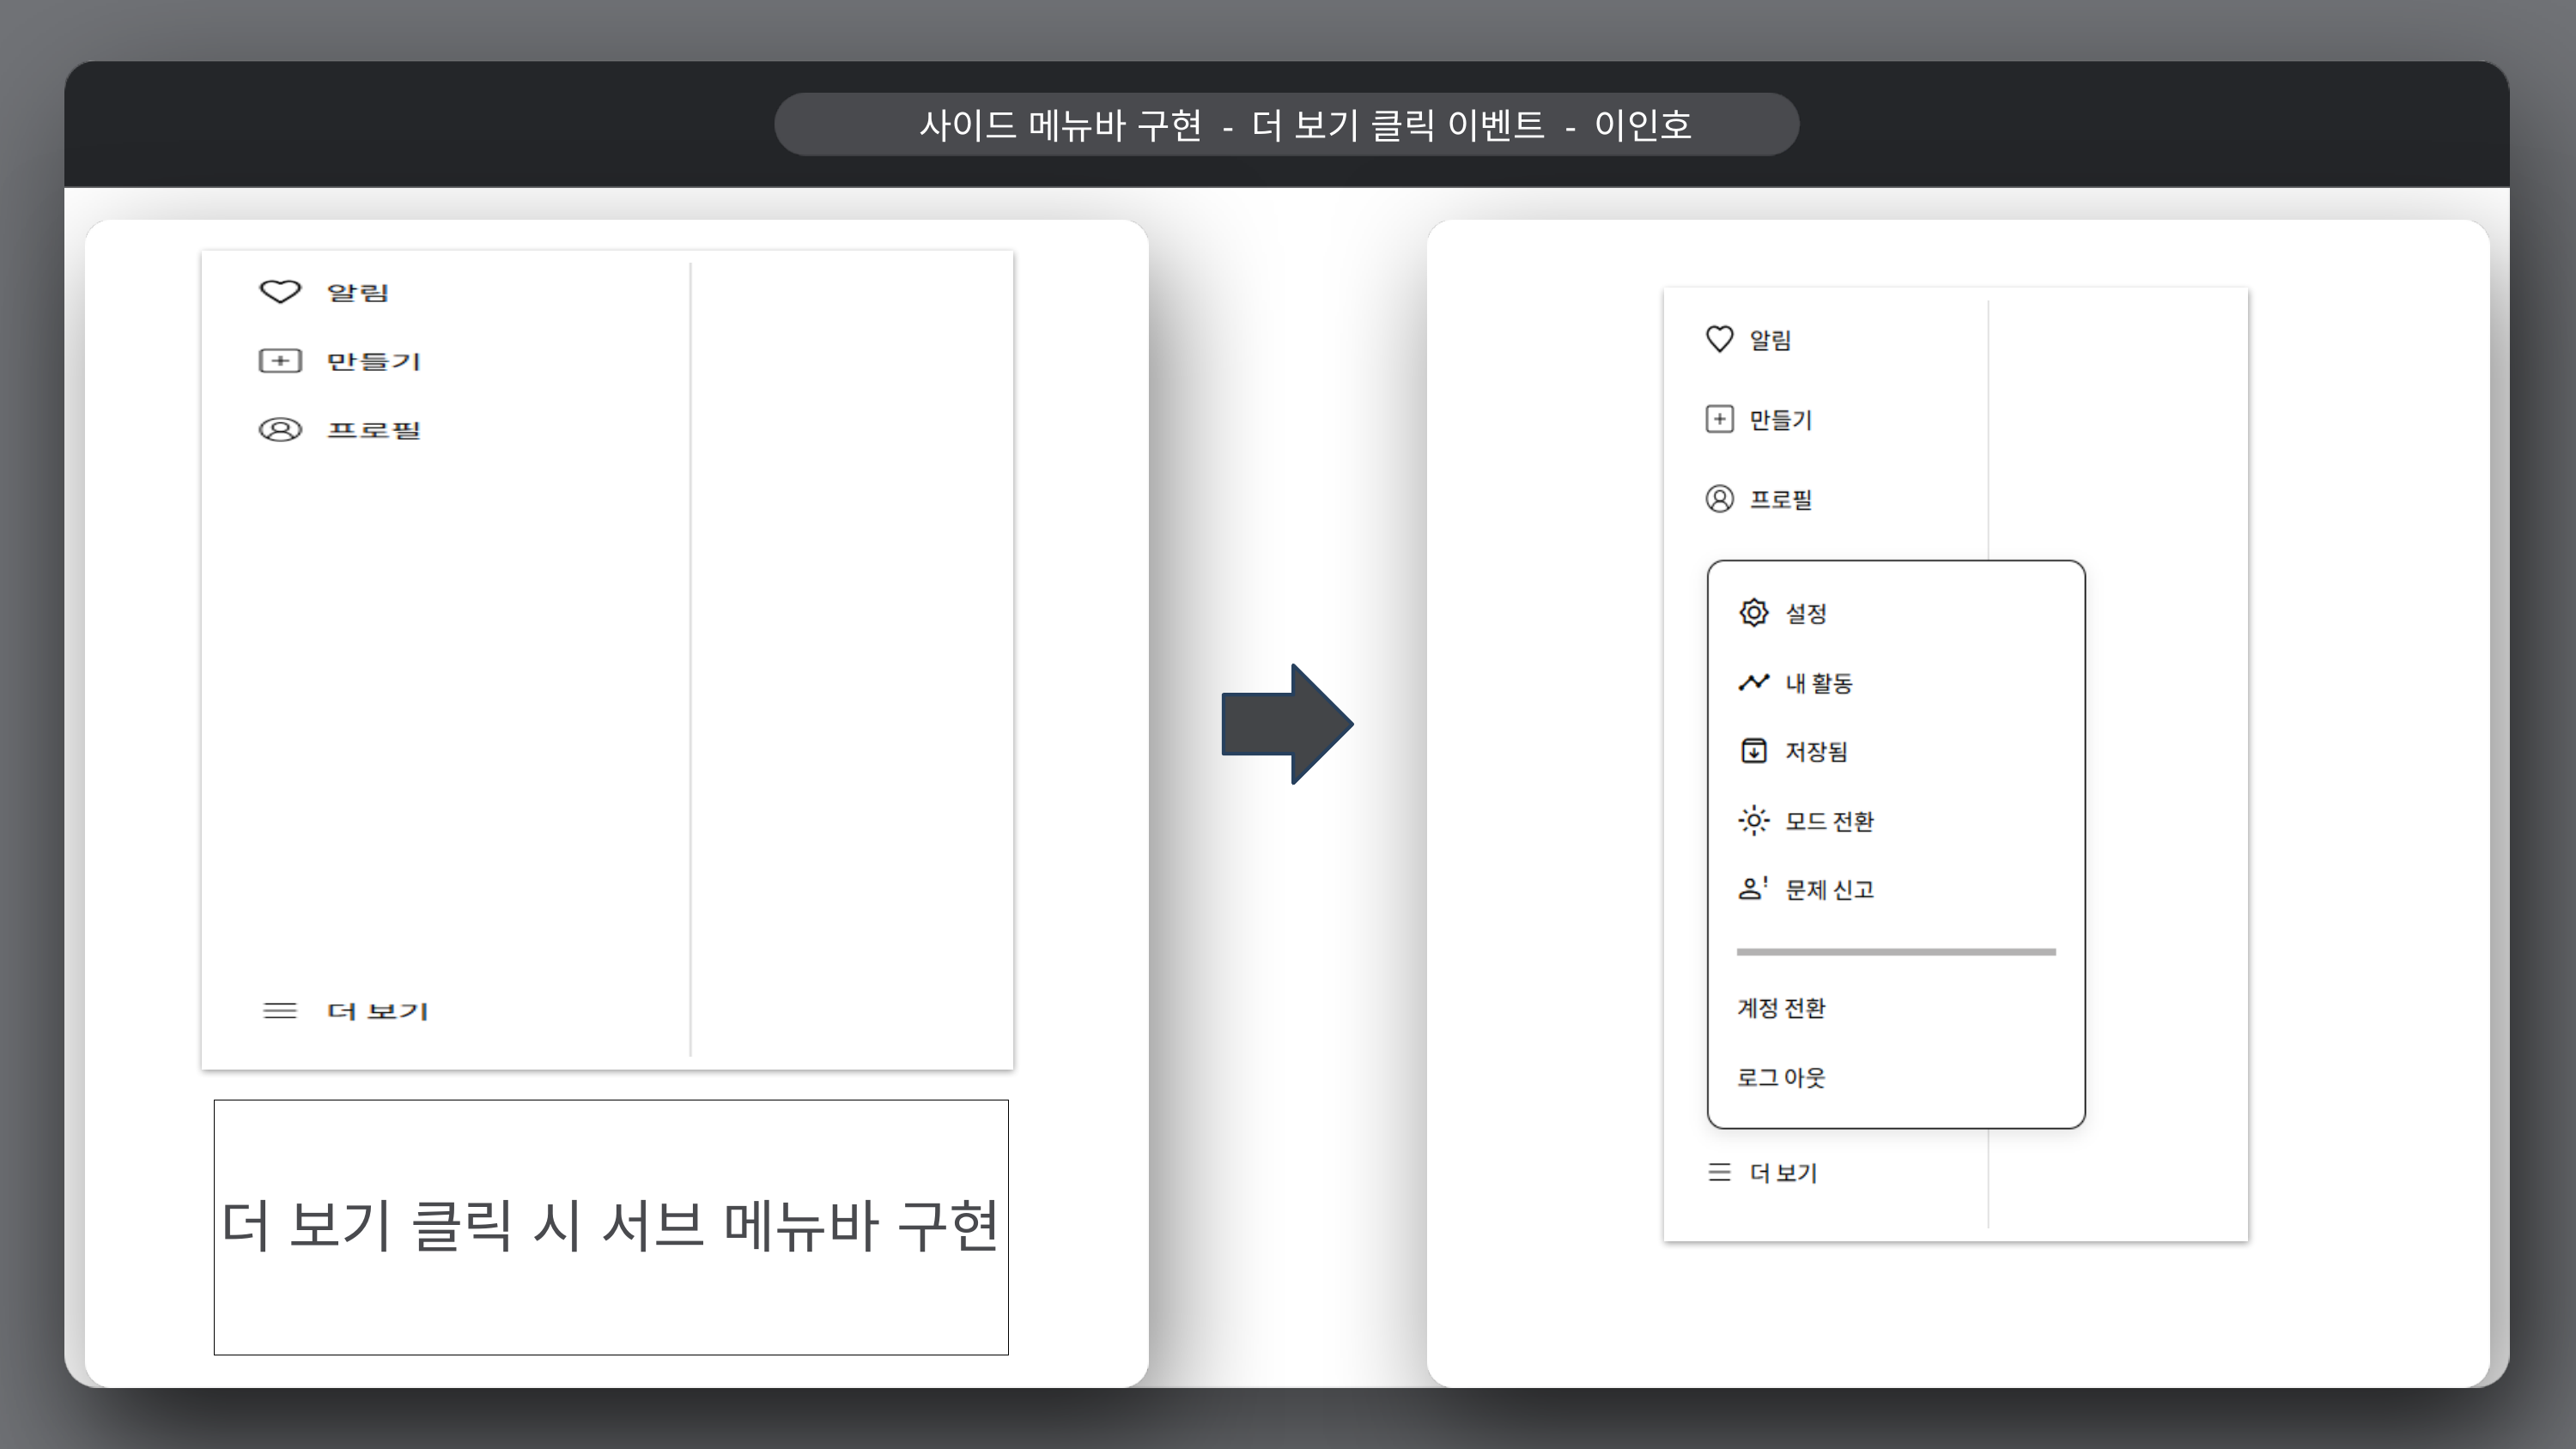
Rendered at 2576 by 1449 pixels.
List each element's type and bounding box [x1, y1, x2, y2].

picture [64, 60, 2511, 1388]
